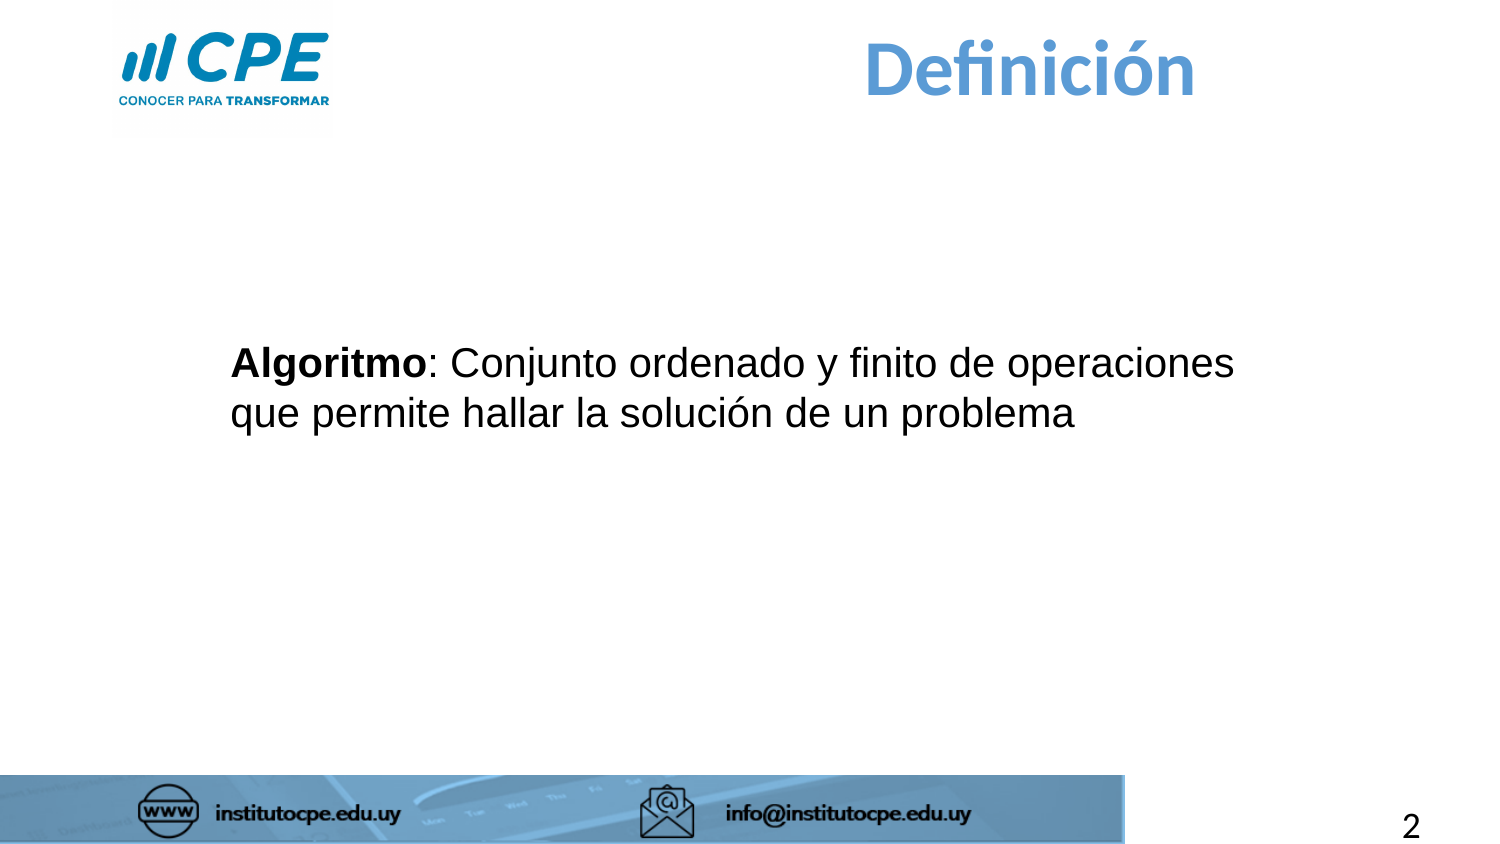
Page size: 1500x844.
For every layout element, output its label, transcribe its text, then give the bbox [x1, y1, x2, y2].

title Definición [562, 29, 1500, 112]
picture [112, 0, 333, 139]
text_box ‹#› [1386, 793, 1500, 826]
picture [0, 775, 1126, 844]
text_box Algoritmo: Conjunto ordenado y finito de operaciones que permite hallar la solución de un problema [215, 320, 1262, 451]
